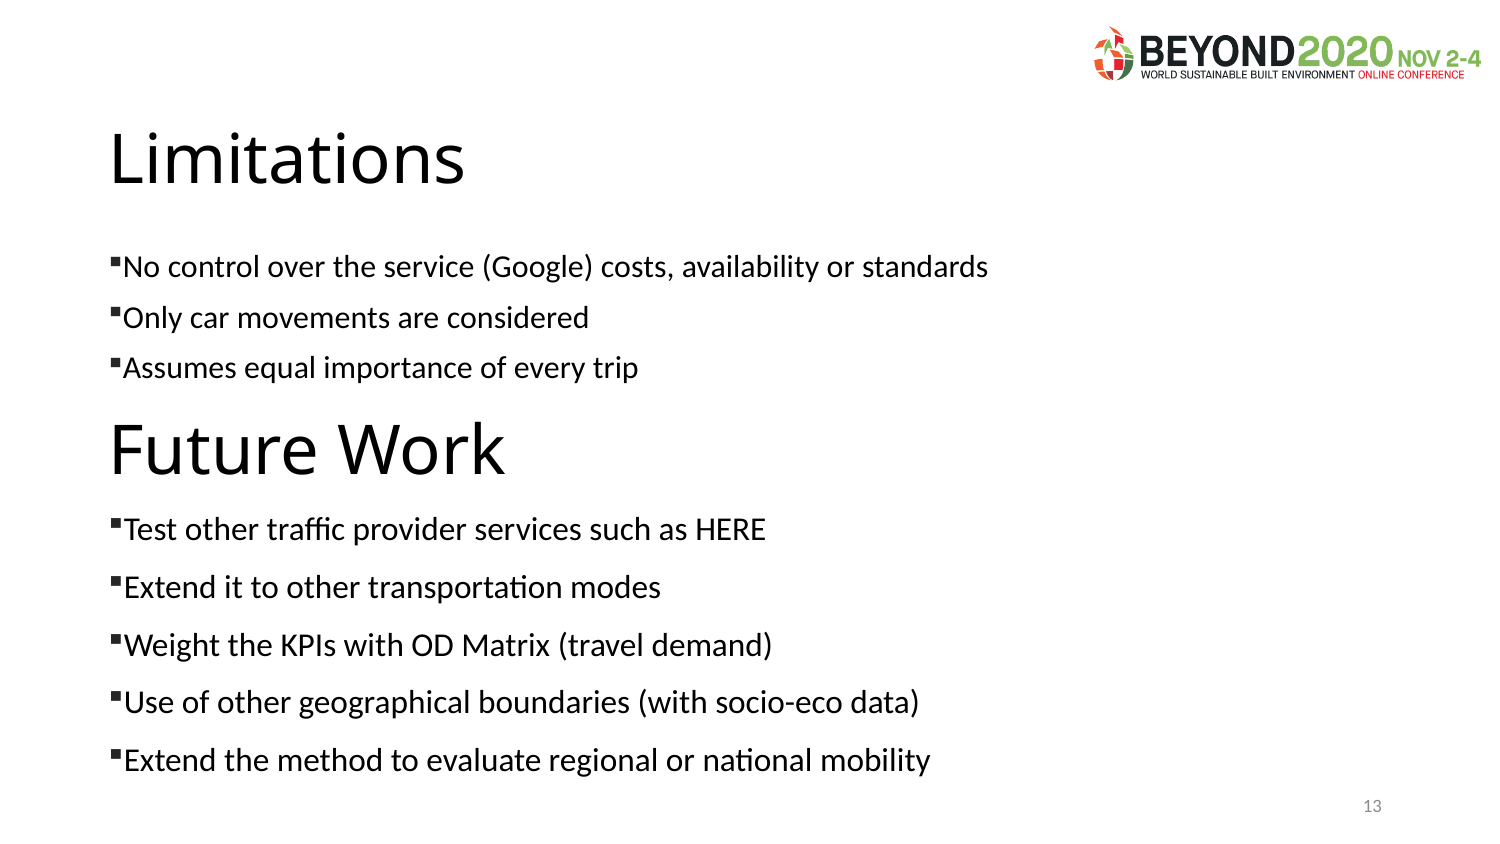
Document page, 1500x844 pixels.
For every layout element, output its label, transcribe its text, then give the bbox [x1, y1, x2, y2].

text_box Future Work [93, 370, 1248, 504]
text_box Test other traffic provider services such as HERE Extend it to other transportation modes Weight the KPIs with OD Matrix (travel demand) Use of other geographical boundaries (with socio-eco data) Extend the method to evaluate regional or national mobility [93, 504, 1387, 819]
list No control over the service (Google) costs, availability or standards Only car movements are considered Assumes equal importance of every trip [93, 242, 1388, 395]
picture [1082, 22, 1492, 87]
slide_number 13 [1059, 782, 1397, 827]
title Limitations [93, 80, 1248, 242]
